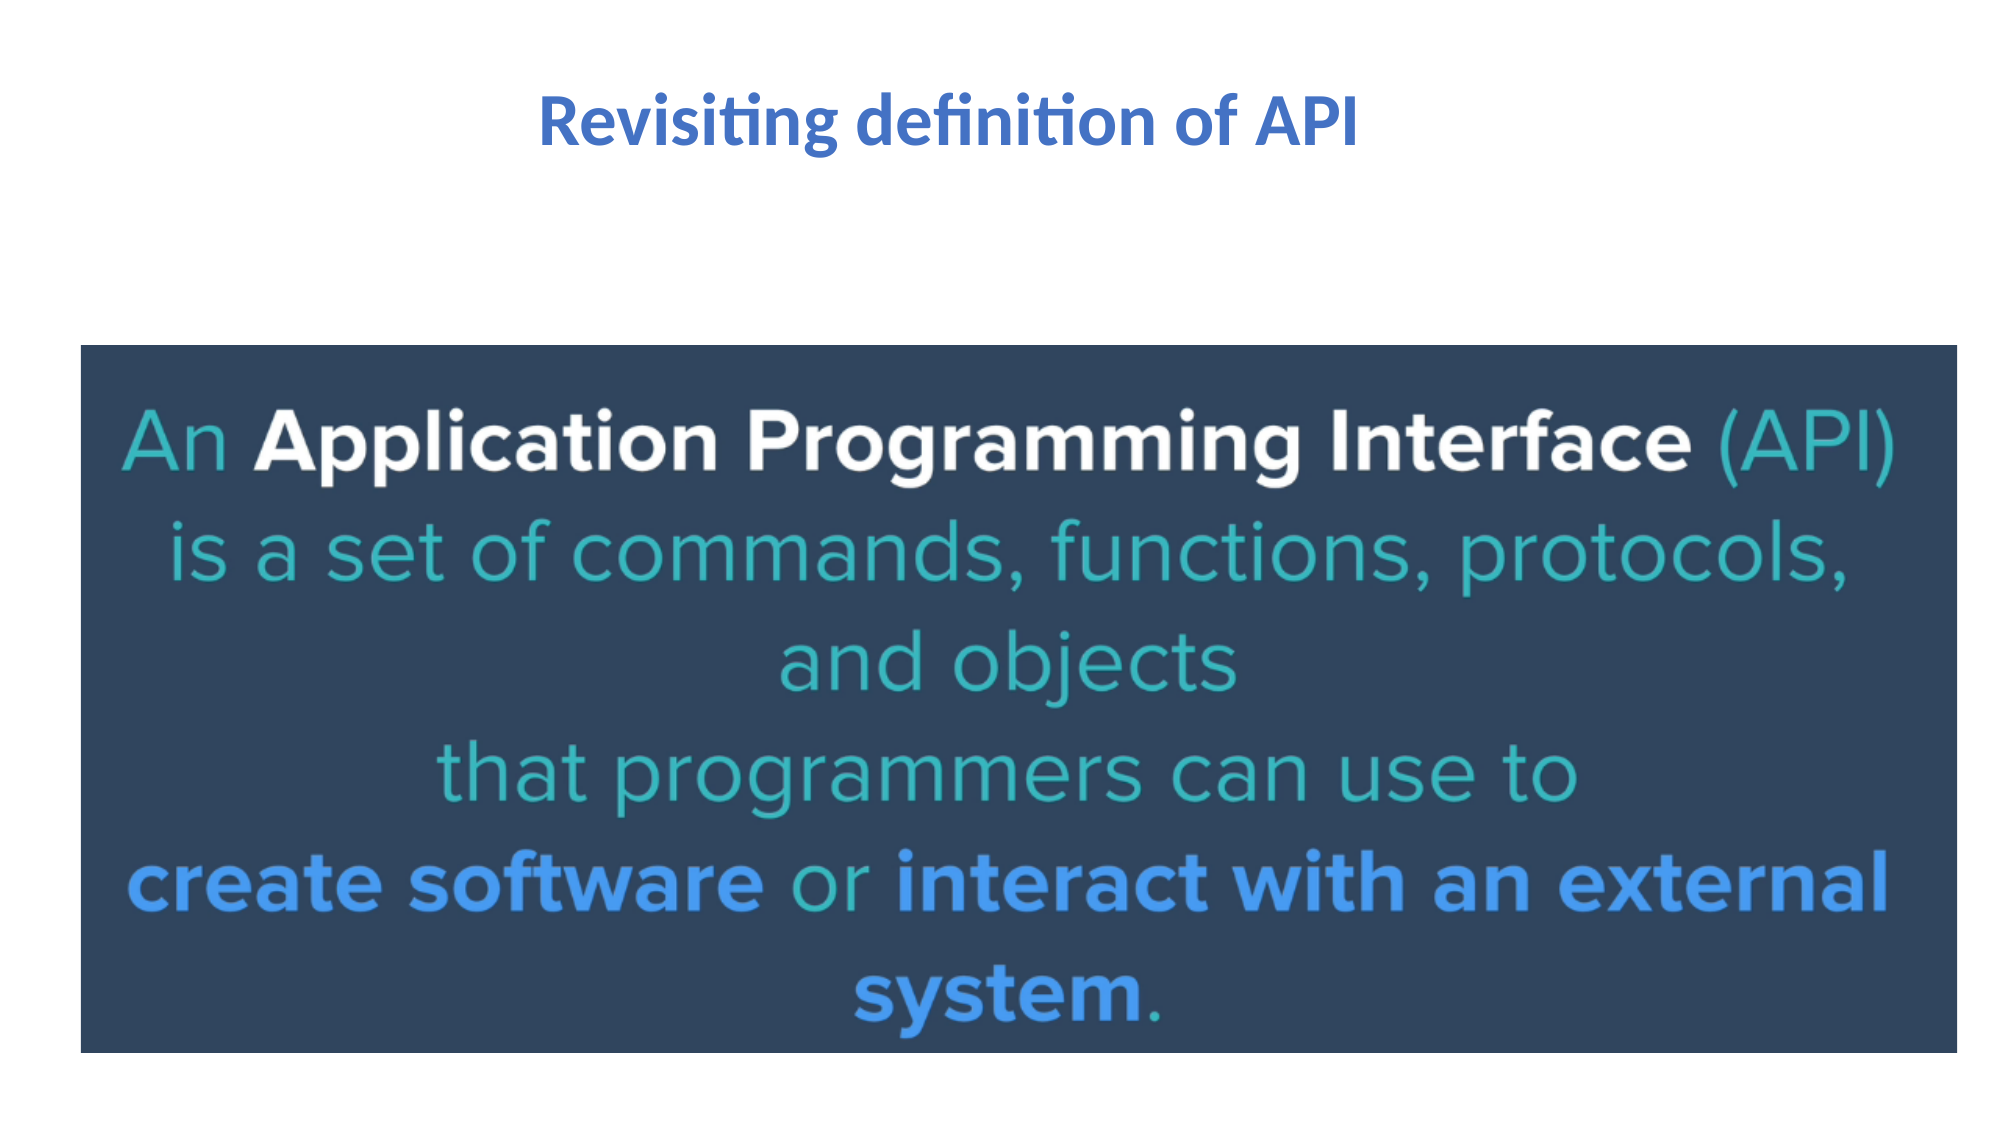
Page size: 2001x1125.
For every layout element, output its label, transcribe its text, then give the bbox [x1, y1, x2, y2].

picture [80, 345, 1958, 1053]
text_box Revisiting definition of API [522, 62, 1377, 168]
